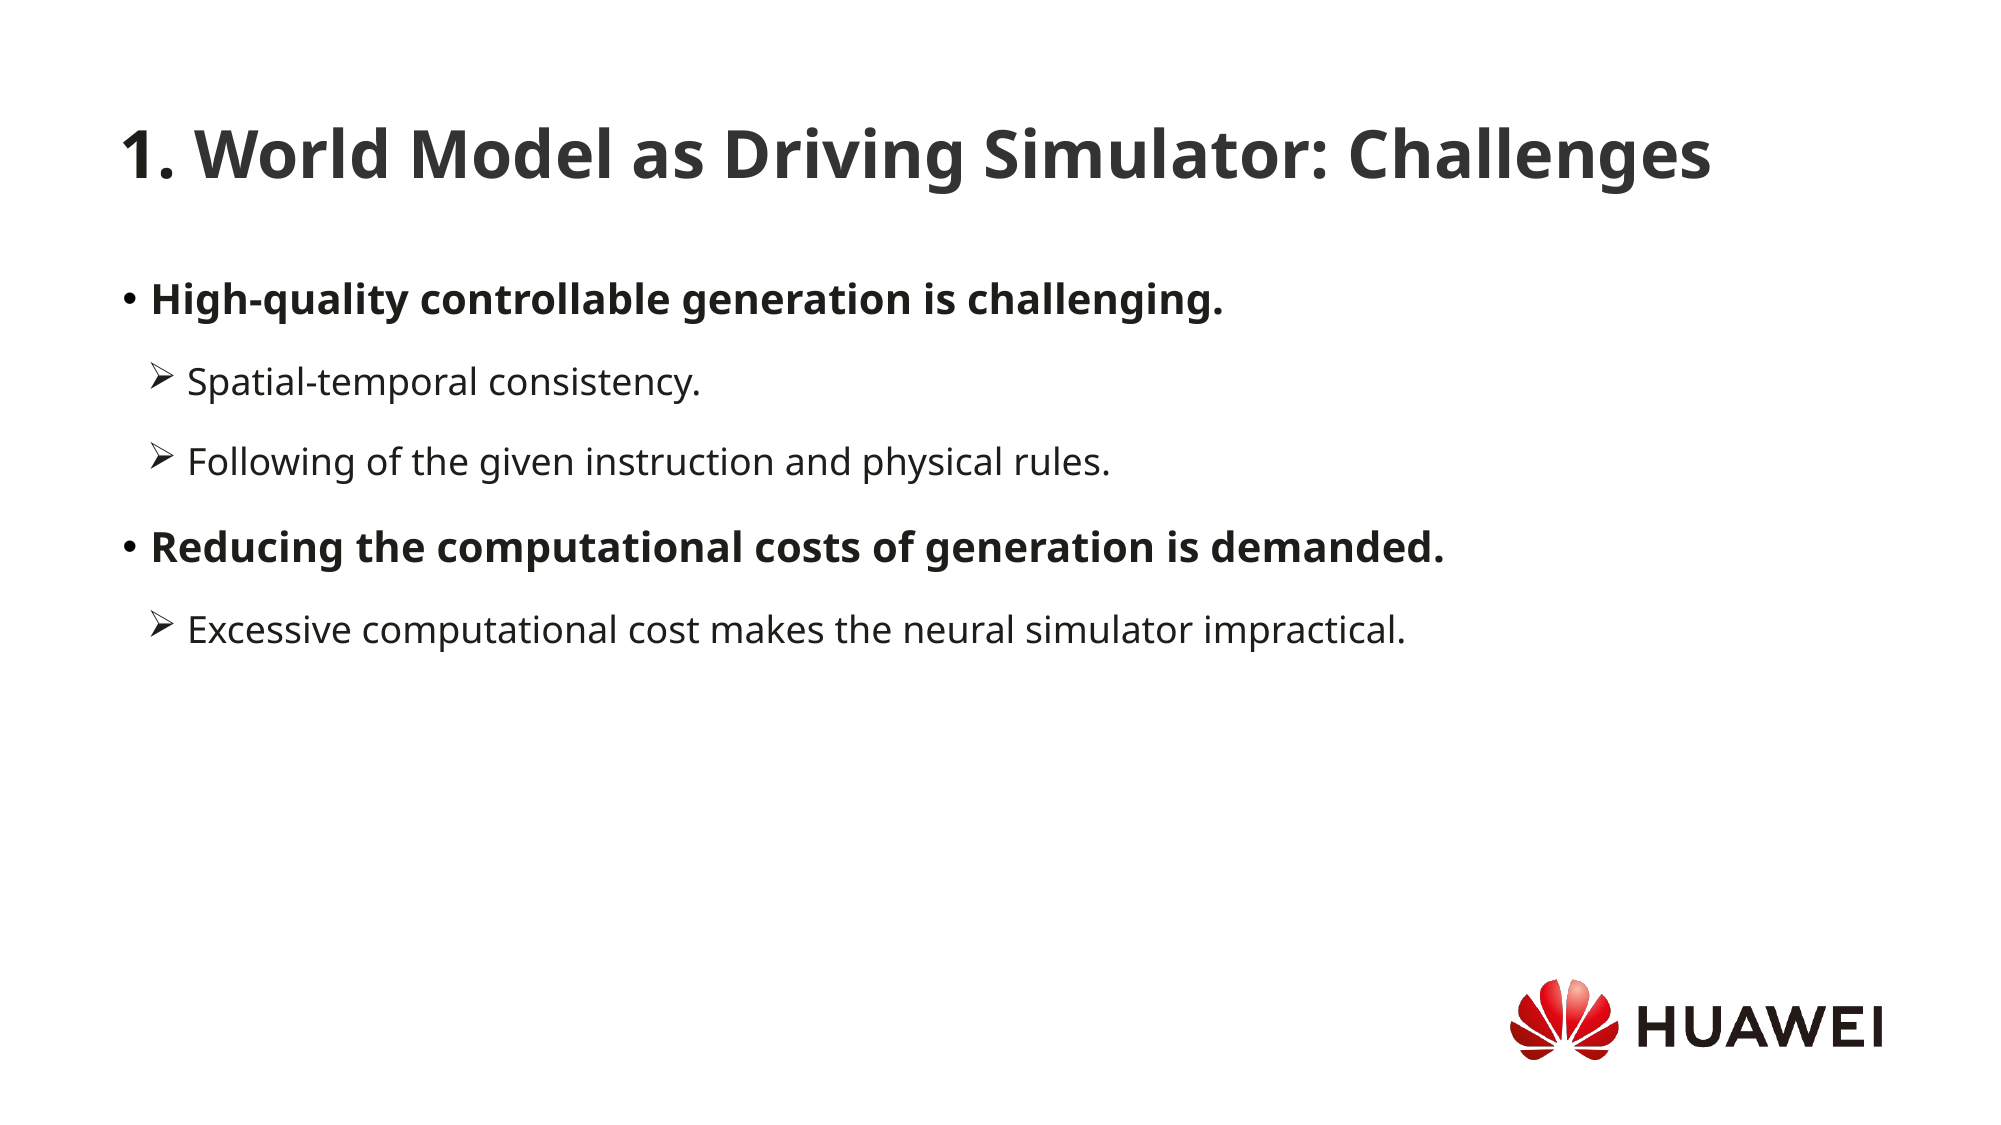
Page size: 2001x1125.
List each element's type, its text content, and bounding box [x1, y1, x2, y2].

subtitle 1. World Model as Driving Simulator: Challenges [119, 74, 1882, 238]
list High-quality controllable generation is challenging. Spatial-temporal consistency. Following of the given instruction and physical rules. Reducing the computational costs of generation is demanded. Excessive computational cost makes the neural simulator impractical. [120, 248, 1882, 1018]
picture [1510, 1018, 1882, 1060]
